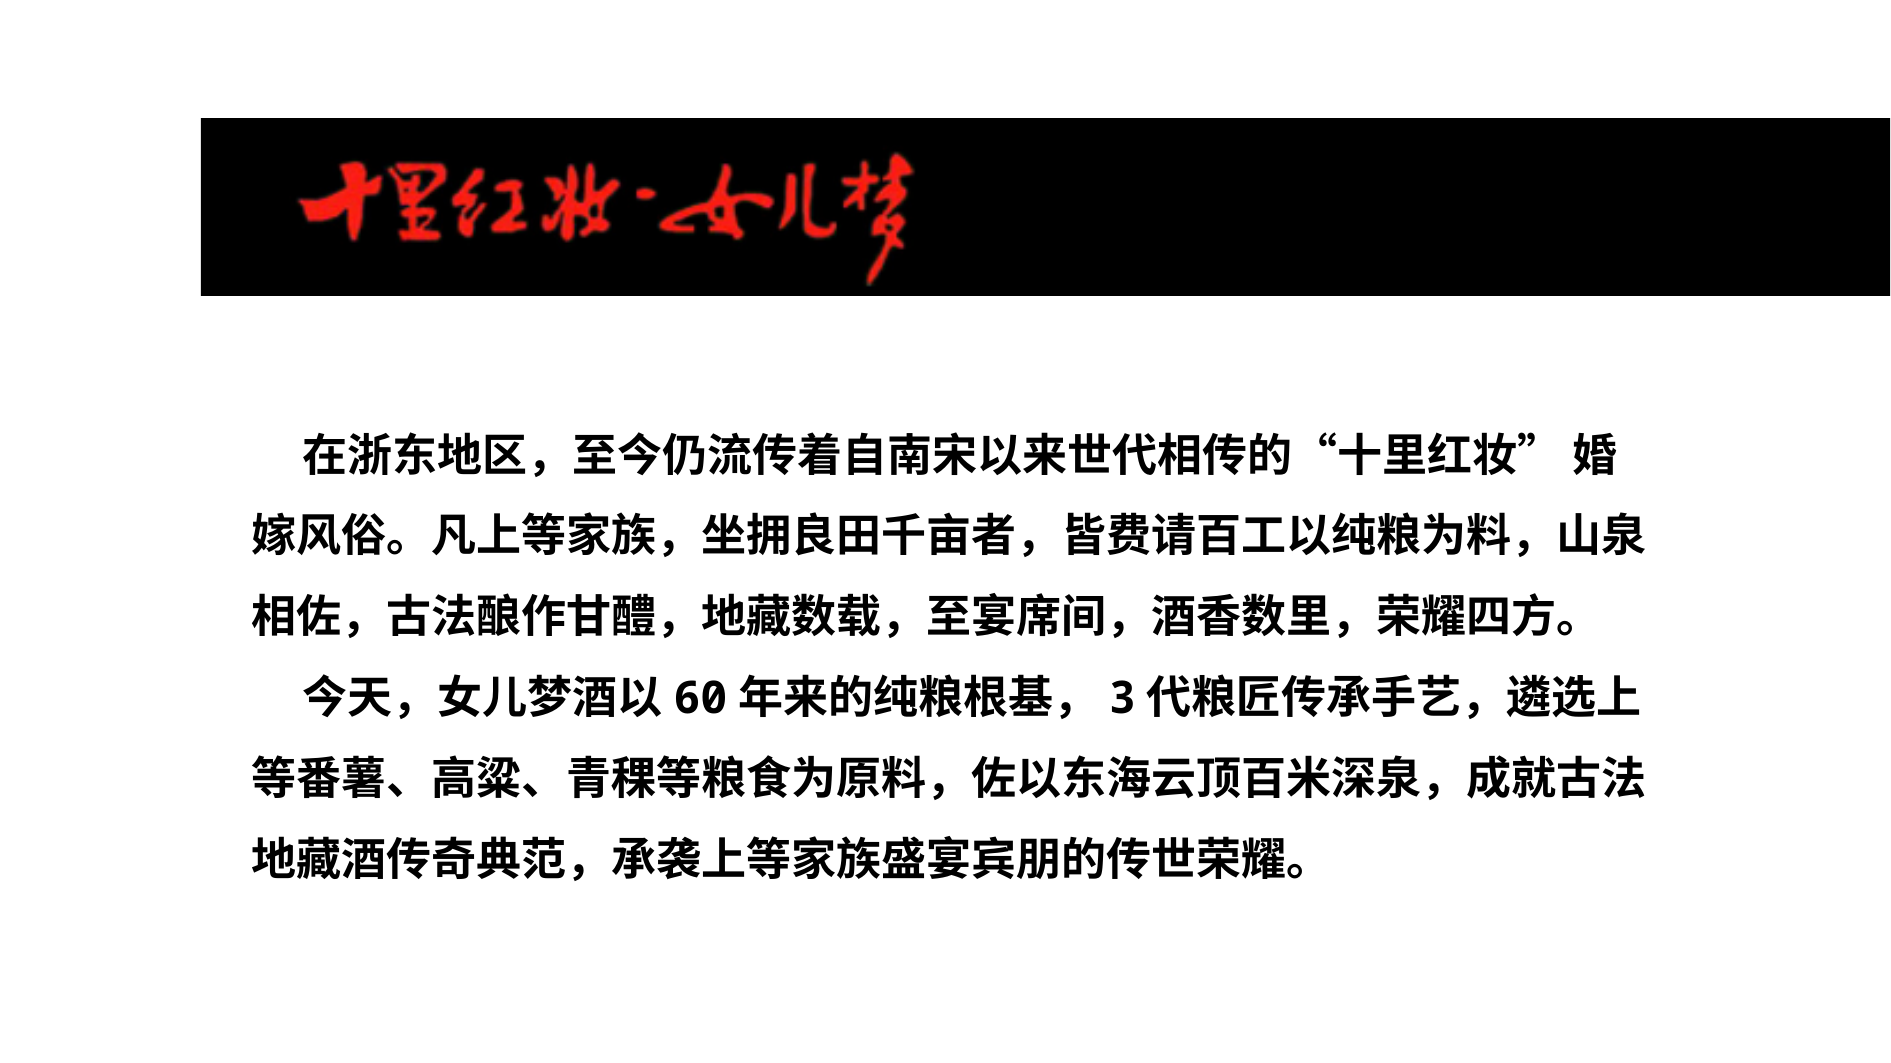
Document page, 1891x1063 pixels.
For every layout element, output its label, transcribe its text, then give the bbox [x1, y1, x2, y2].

picture [200, 117, 1891, 296]
text_box 在浙东地区，至今仍流传着自南宋以来世代相传的“十里红妆” 婚嫁风俗。凡上等家族，坐拥良田千亩者，皆费请百工以纯粮为料，山泉相佐，古法酿作甘醴，地藏数载，至宴席间，酒香数里，荣耀四方。 今天，女儿梦酒以60年来的纯粮根基，3代粮匠传承手艺，遴选上等番薯、高粱、青稞等粮食为原料，佐以东海云顶百米深泉，成就古法地藏酒传奇典范，承袭上等家族盛宴宾朋的传世荣耀。 [236, 391, 1678, 893]
